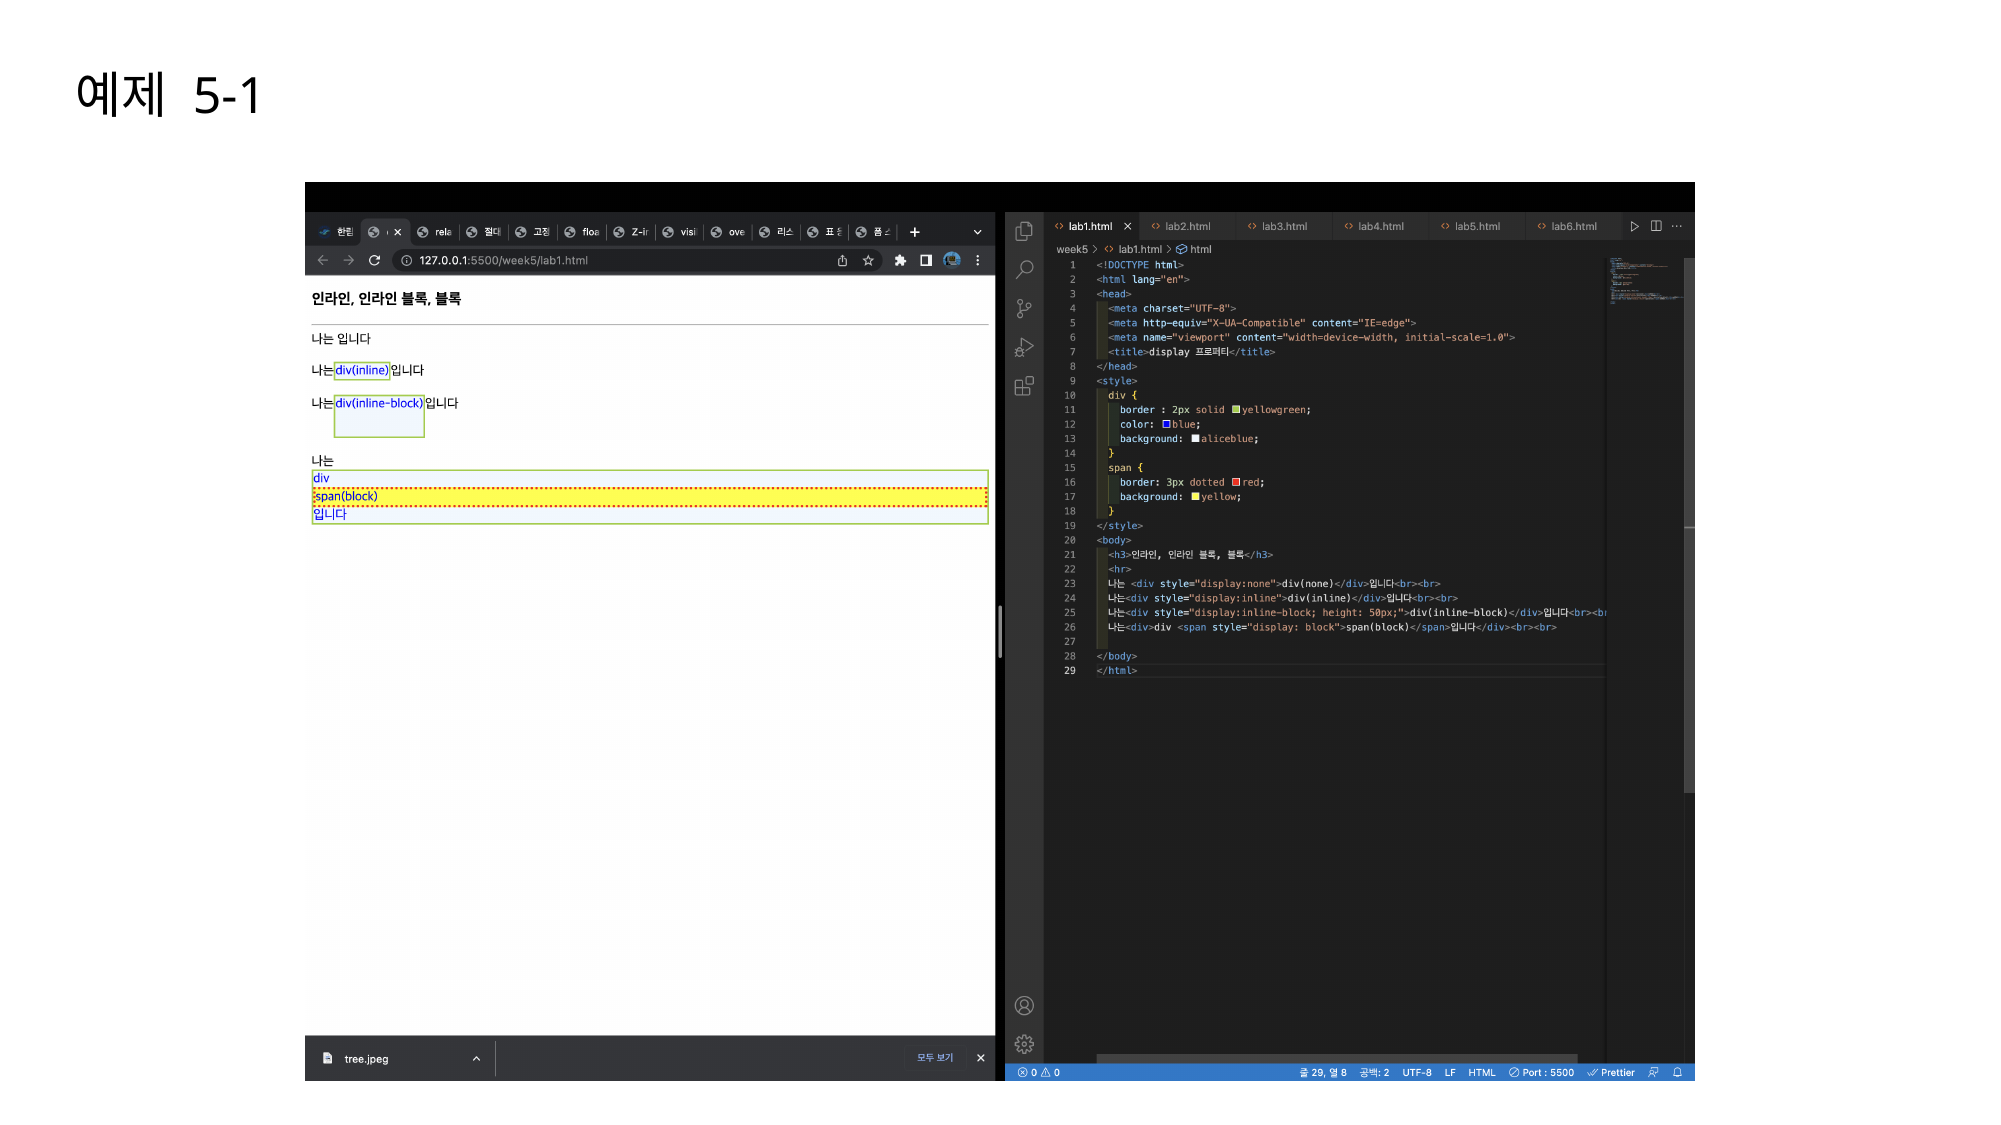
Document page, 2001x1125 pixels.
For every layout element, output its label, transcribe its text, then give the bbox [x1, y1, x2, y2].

picture [305, 182, 1695, 1081]
title 예제 5-1 [59, 44, 1306, 150]
